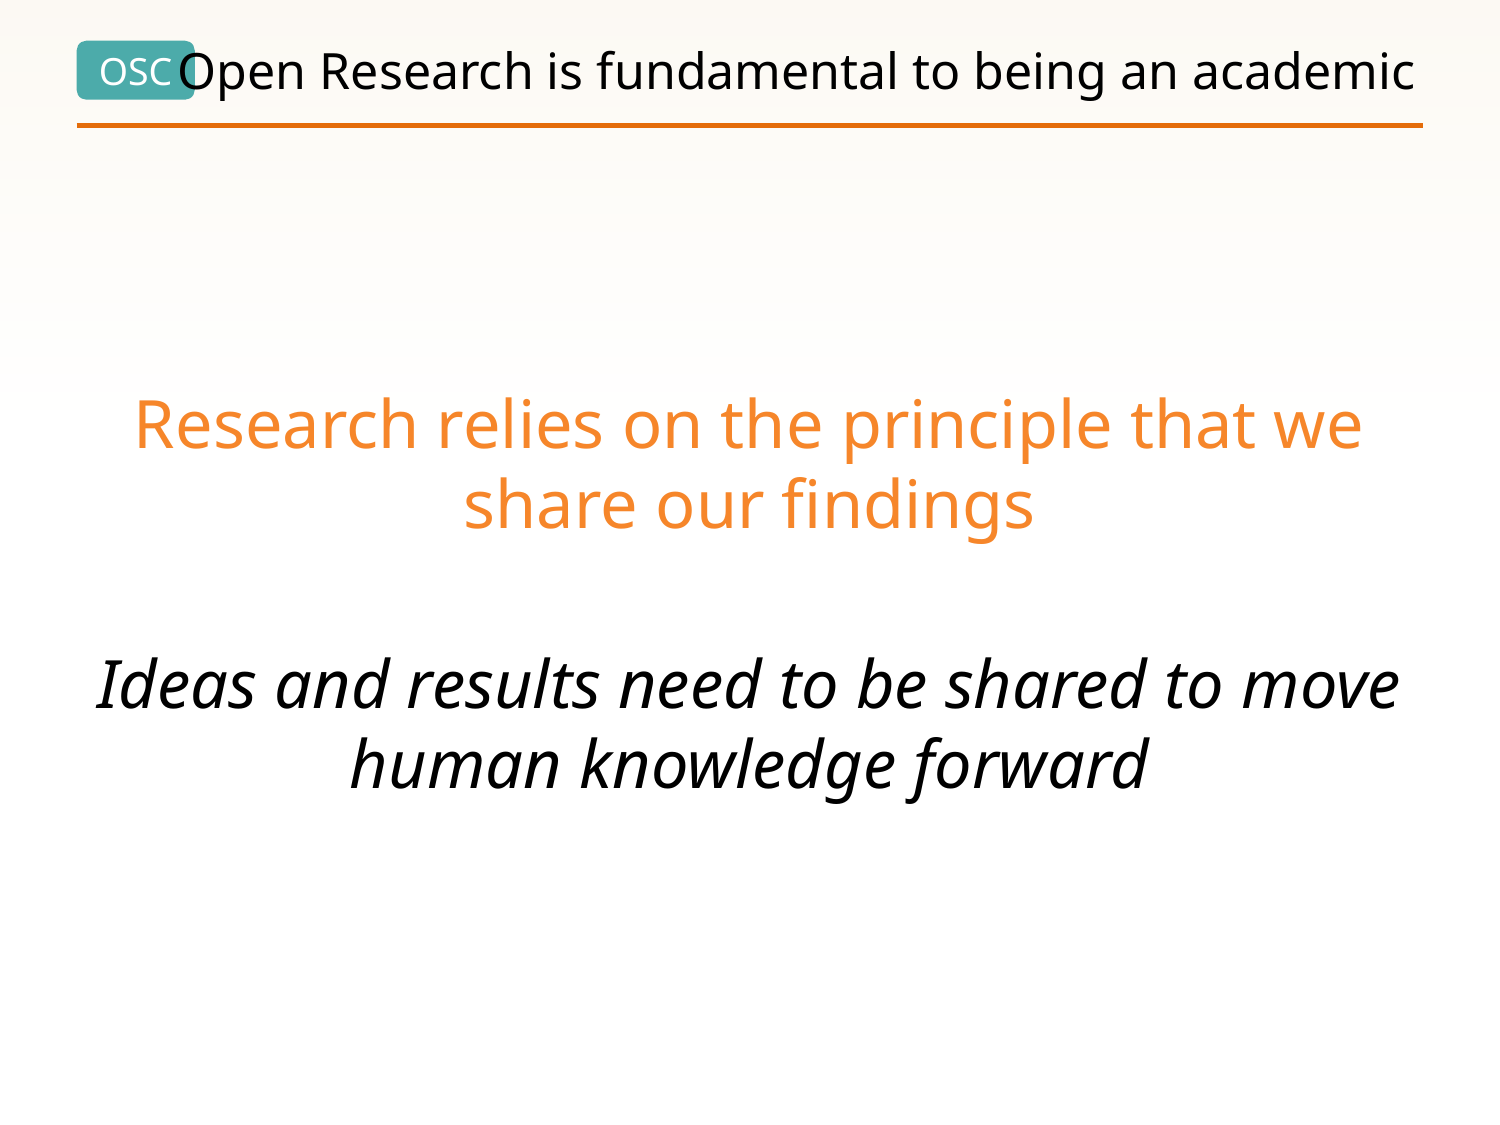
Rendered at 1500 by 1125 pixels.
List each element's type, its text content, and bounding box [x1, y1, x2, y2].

text_box Open Research is fundamental to being an academic [159, 32, 1435, 107]
text_box Ideas and results need to be shared to move human knowledge forward [74, 609, 1425, 835]
text_box Research relies on the principle that we share our findings [74, 349, 1425, 575]
